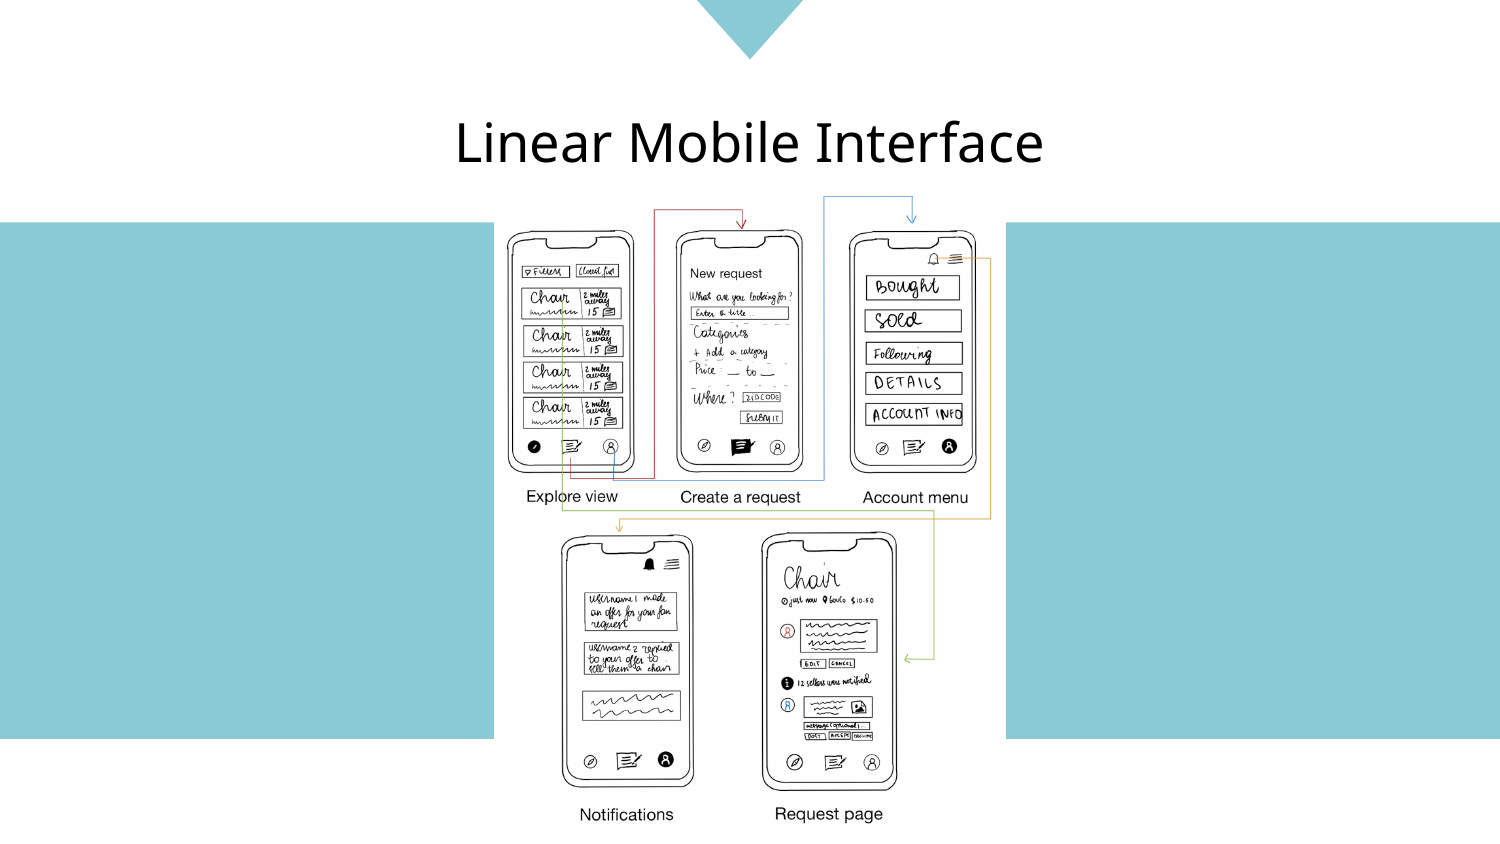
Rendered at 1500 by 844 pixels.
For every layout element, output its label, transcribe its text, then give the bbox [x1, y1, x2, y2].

text_box [1011, 222, 1500, 739]
title Linear Mobile Interface [75, 117, 1425, 165]
picture [494, 188, 1006, 836]
text_box [0, 222, 489, 739]
text_box [696, 0, 804, 60]
